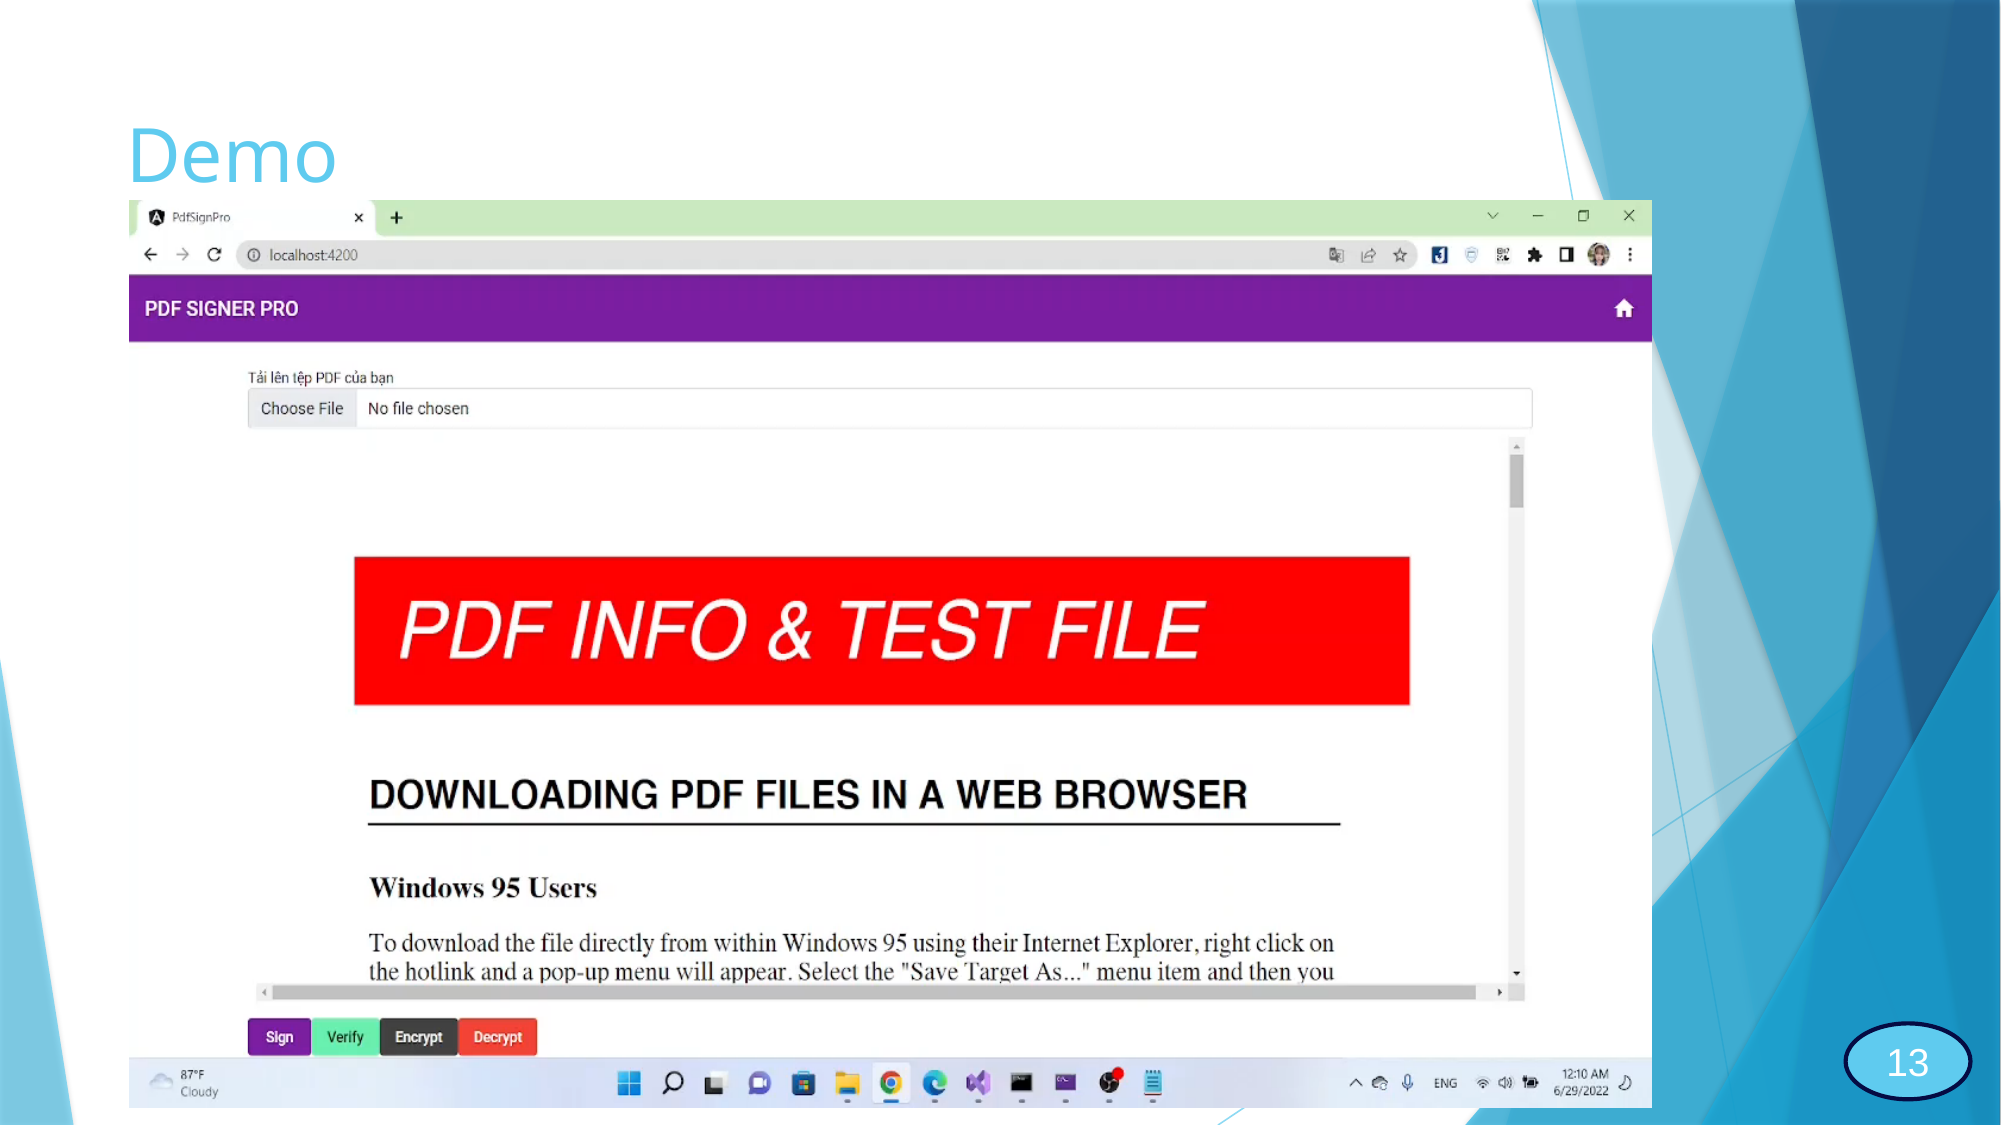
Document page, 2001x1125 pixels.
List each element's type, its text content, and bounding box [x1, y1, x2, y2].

title Demo [111, 99, 1522, 317]
text_box 13 [1845, 1023, 1971, 1100]
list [128, 198, 1653, 1110]
